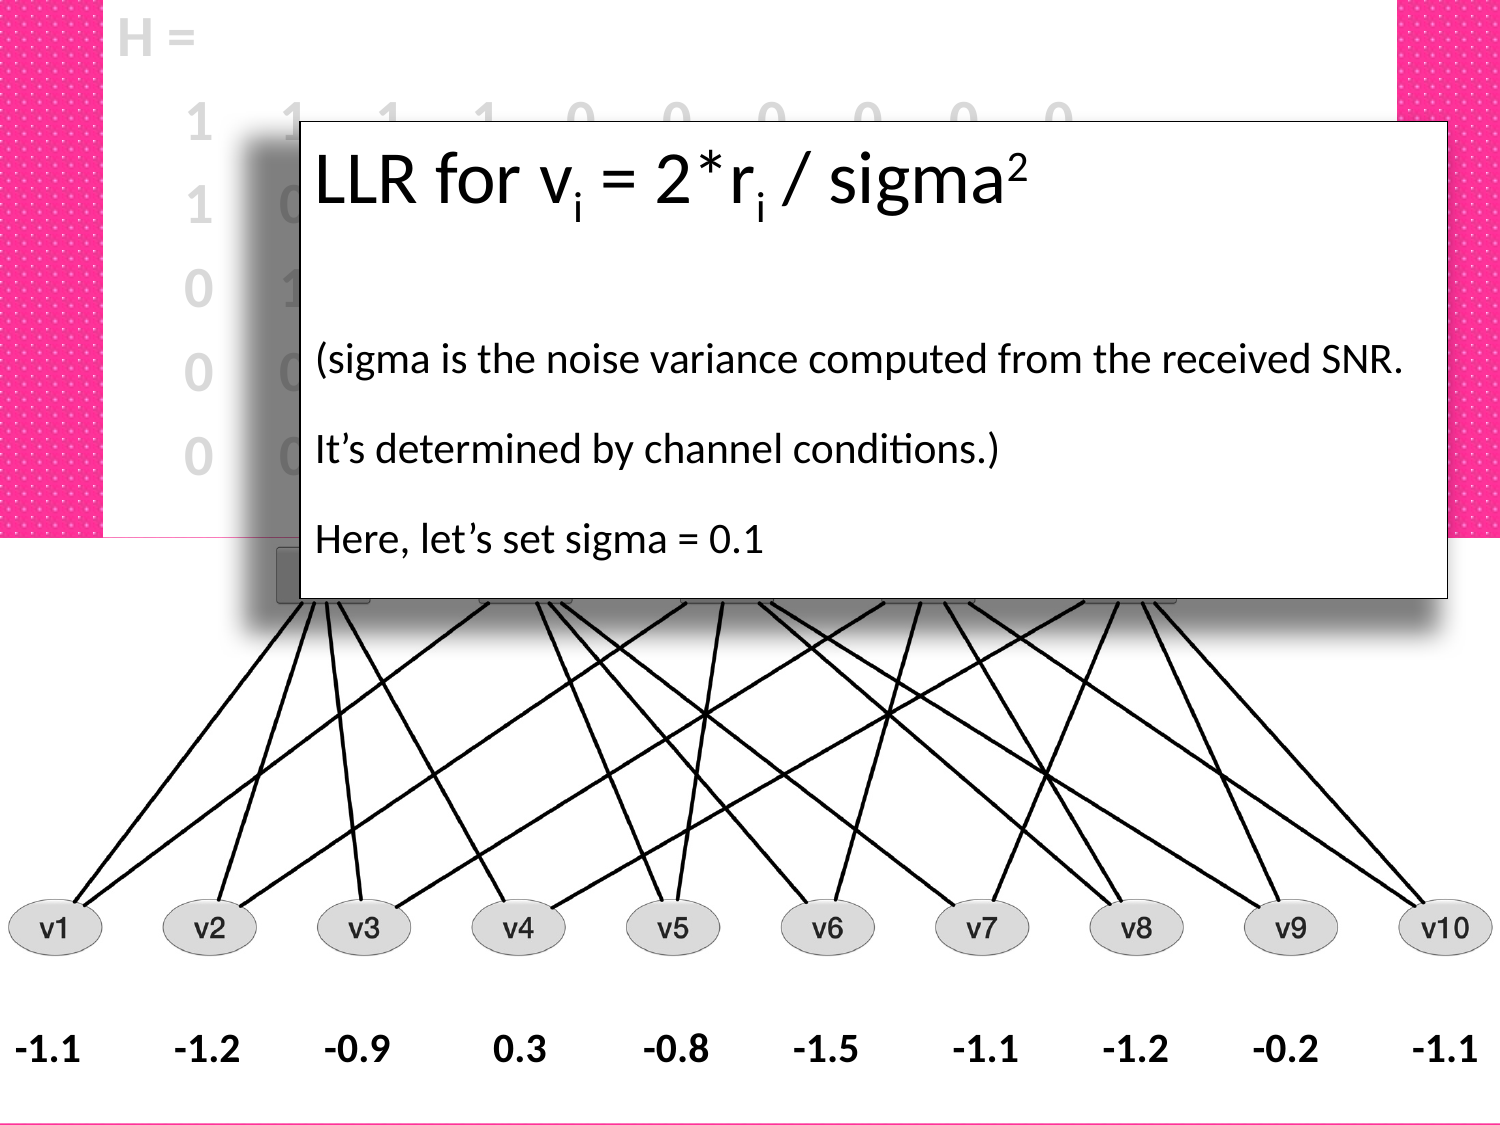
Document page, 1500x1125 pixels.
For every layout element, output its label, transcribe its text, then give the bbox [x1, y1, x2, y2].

picture [0, 0, 1500, 964]
text_box LLR for vi = 2*ri / sigma2 (sigma is the noise variance computed from the received SNR. It’s determined by channel conditions.) Here, let’s set sigma = 0.1 [299, 121, 1448, 538]
text_box -1.1 -1.2 -0.9 0.3 -0.8 -1.5 -1.1 -1.2 -0.2 -1.1 [0, 964, 1500, 1124]
text_box H = 1 1 1 1 0 0 0 0 0 0 1 0 0 0 1 1 1 0 0 0 0 1 0 0 1 0 0 1 1 0 0 0 1 0 0 1 0 1 0 1 0 0 0 1 0 0 1 0 1 1 [103, 0, 1397, 538]
